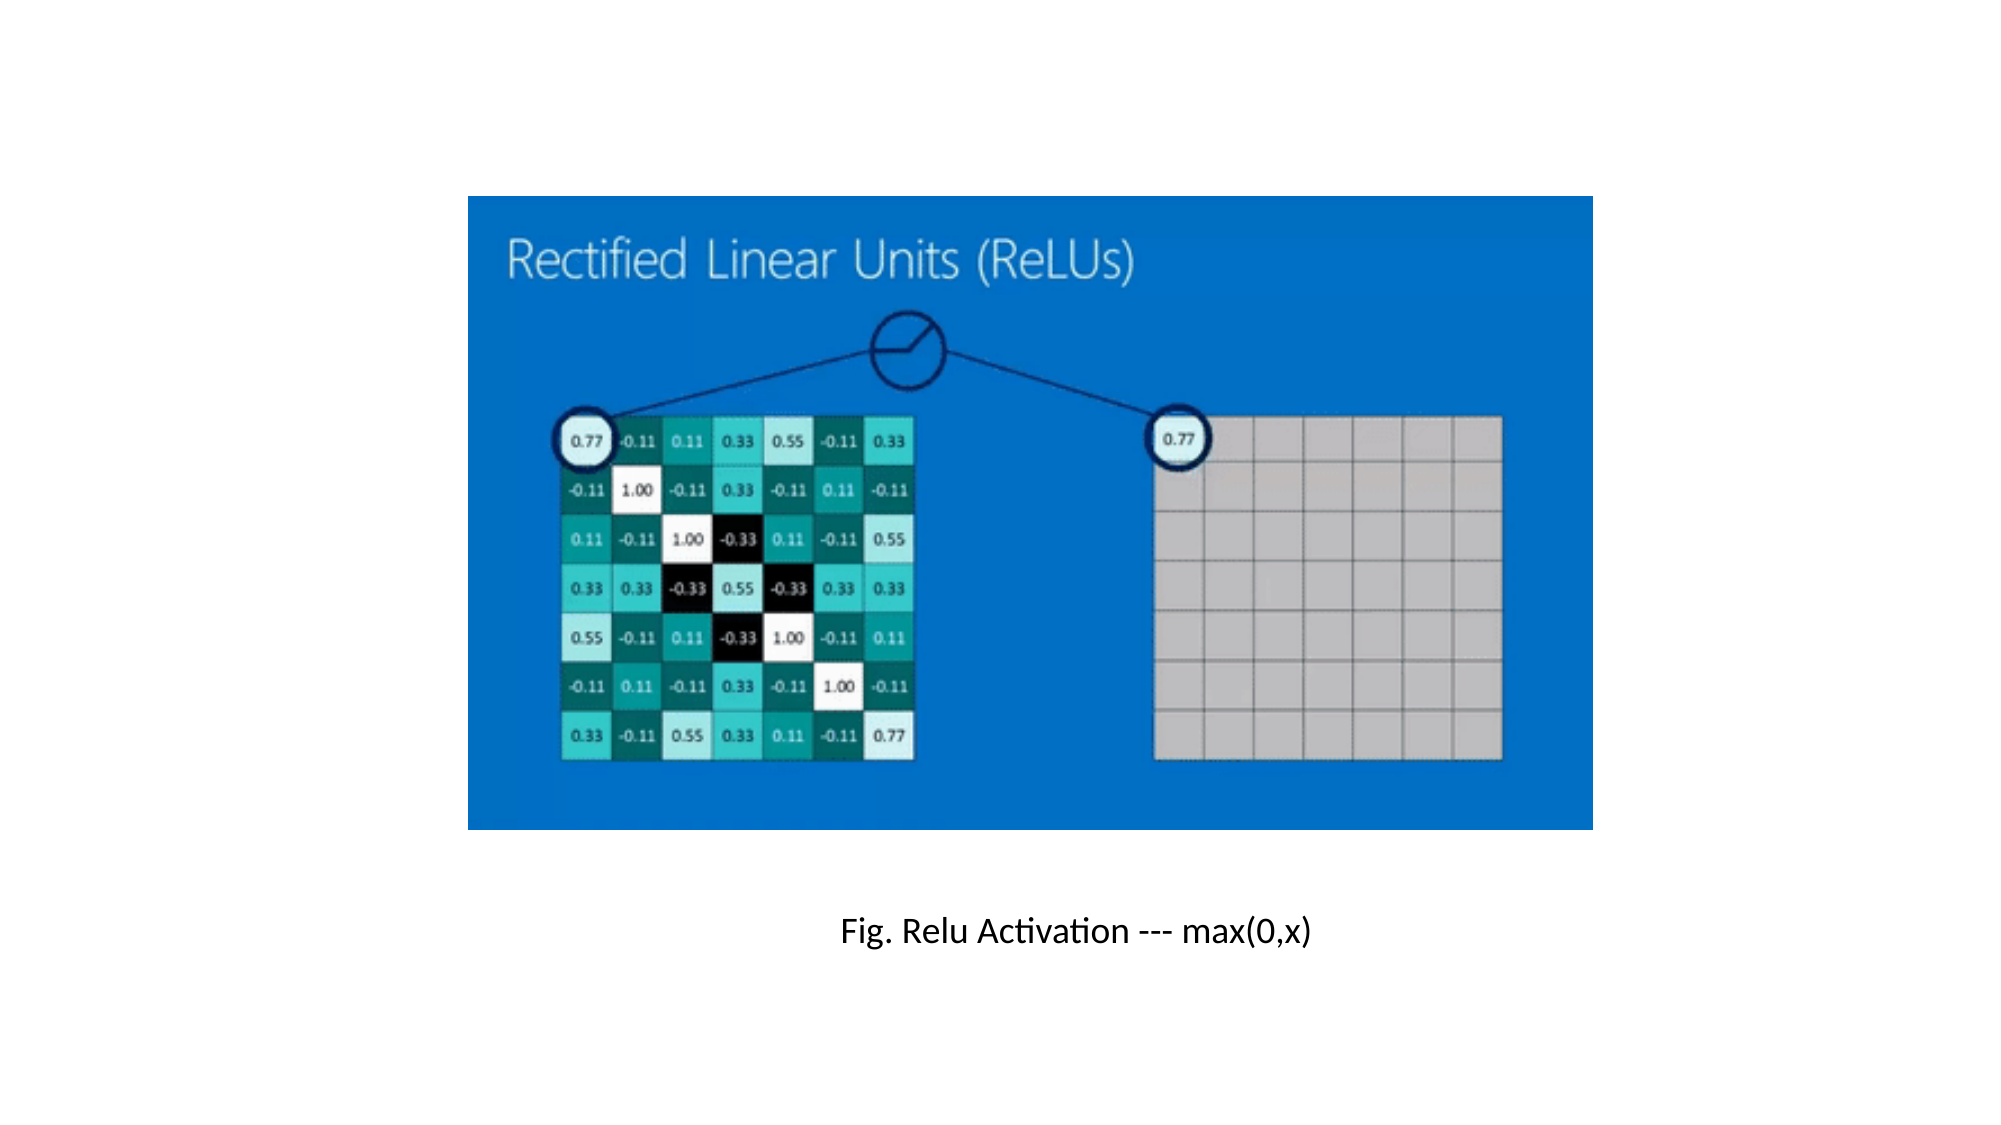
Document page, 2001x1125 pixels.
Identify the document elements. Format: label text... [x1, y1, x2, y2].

text_box Fig. Relu Activation --- max(0,x) [825, 898, 1328, 959]
picture [468, 196, 1593, 830]
